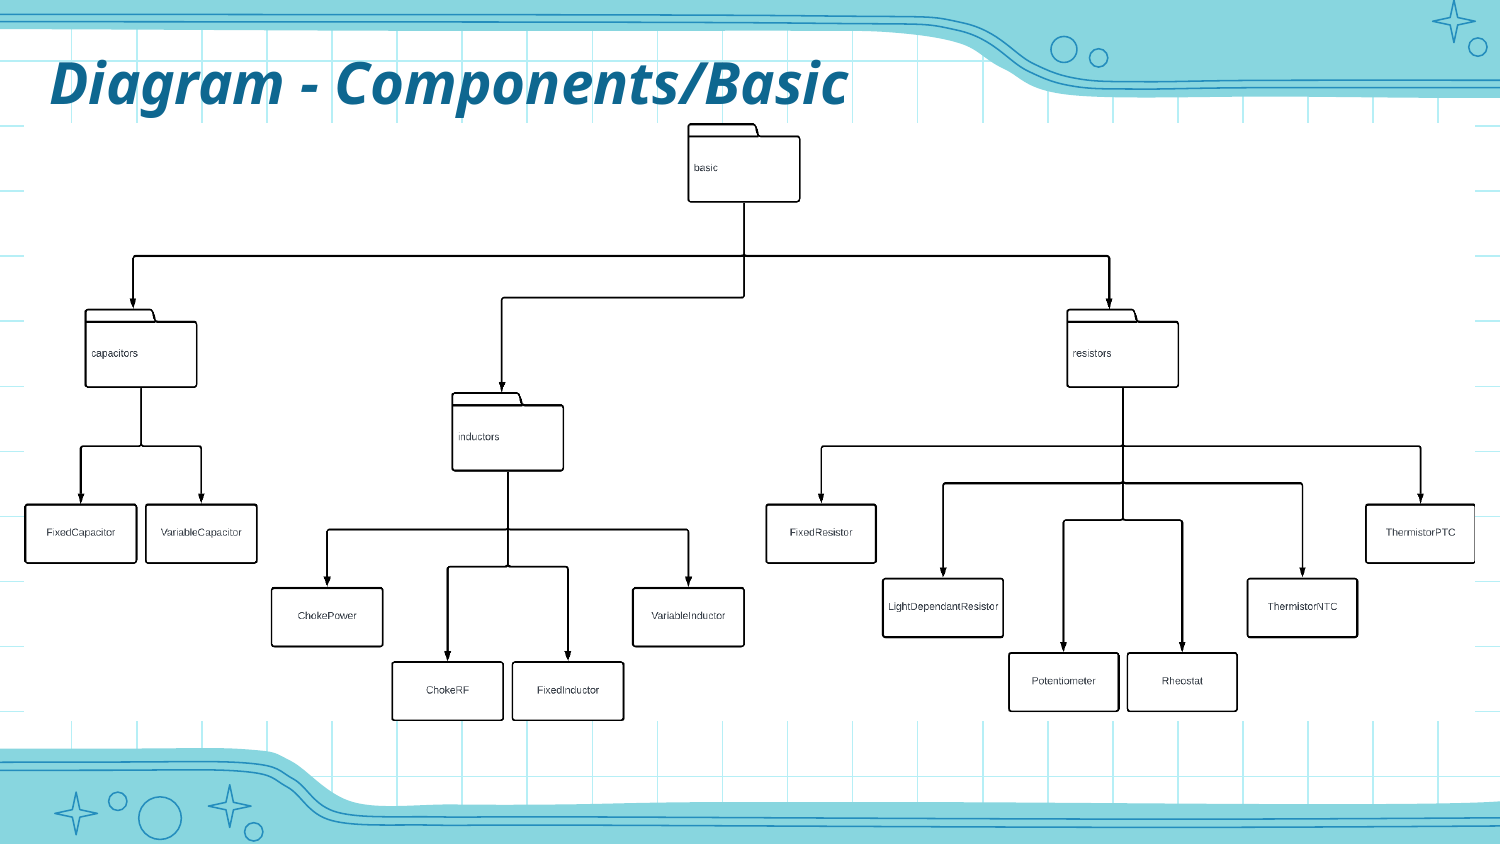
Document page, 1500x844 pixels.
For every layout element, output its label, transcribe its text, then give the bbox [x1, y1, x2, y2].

picture [24, 123, 1476, 721]
title Diagram - Components/Basic [34, 31, 1500, 136]
